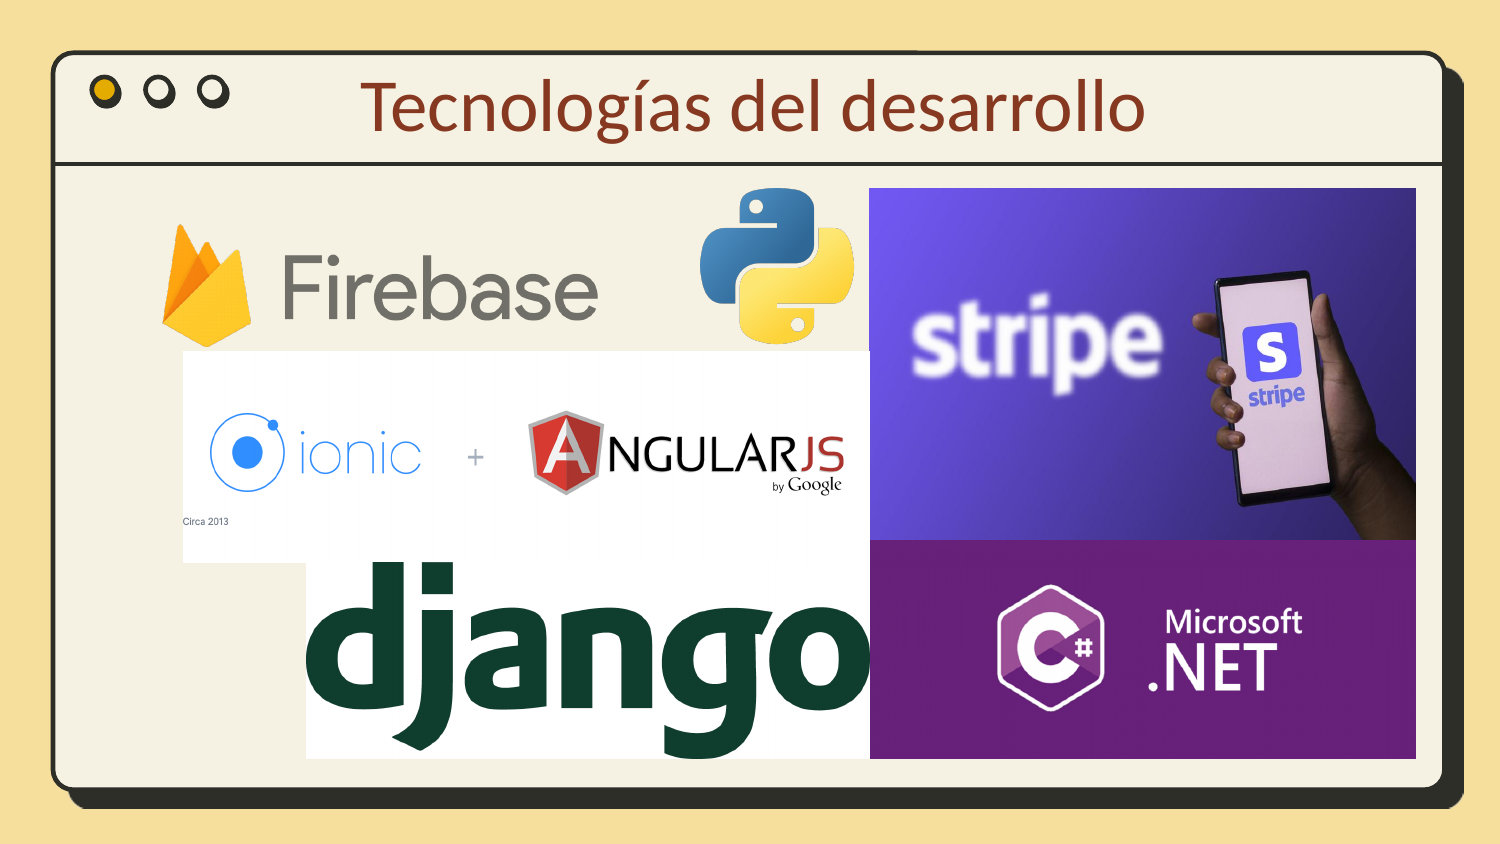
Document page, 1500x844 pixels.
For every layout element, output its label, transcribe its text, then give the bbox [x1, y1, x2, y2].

picture [98, 188, 1417, 760]
title Tecnologías del desarrollo [55, 58, 1454, 163]
